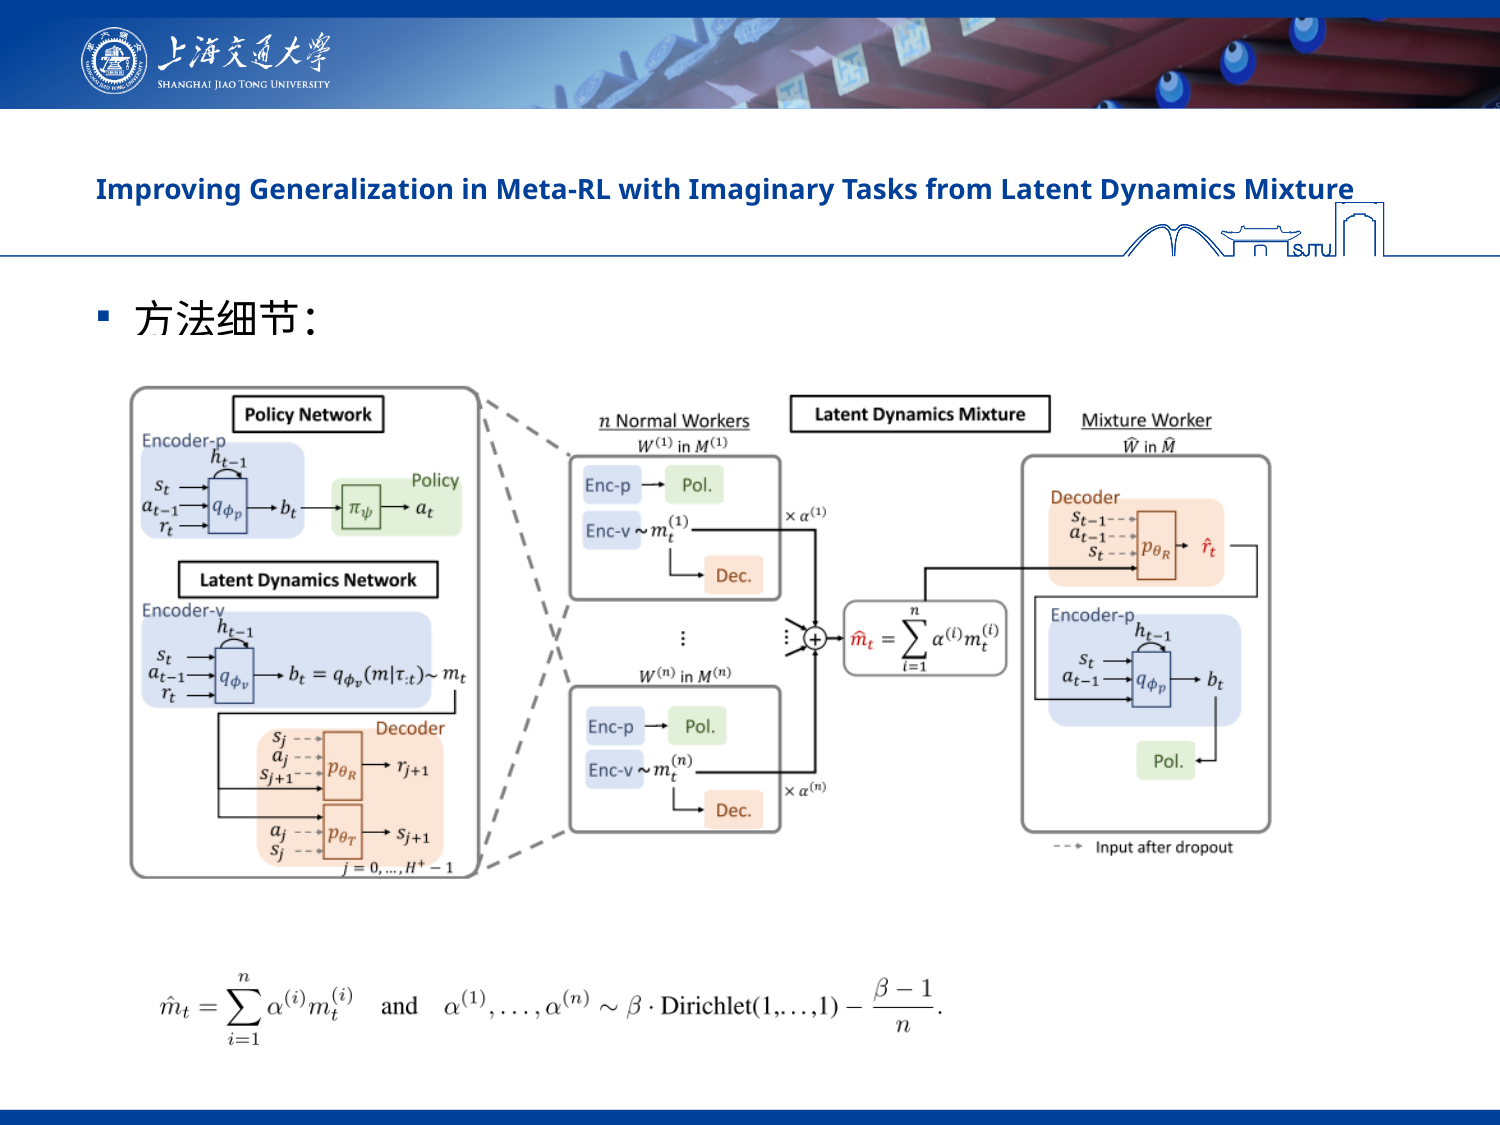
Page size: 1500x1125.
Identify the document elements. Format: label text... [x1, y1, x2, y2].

list 方法细节： [81, 276, 1455, 1084]
title Improving Generalization in Meta-RL with Imaginary Tasks from Latent Dynamics Mixture [81, 159, 1455, 254]
picture [80, 335, 1327, 894]
picture [137, 951, 1009, 1063]
picture [0, 18, 1500, 109]
